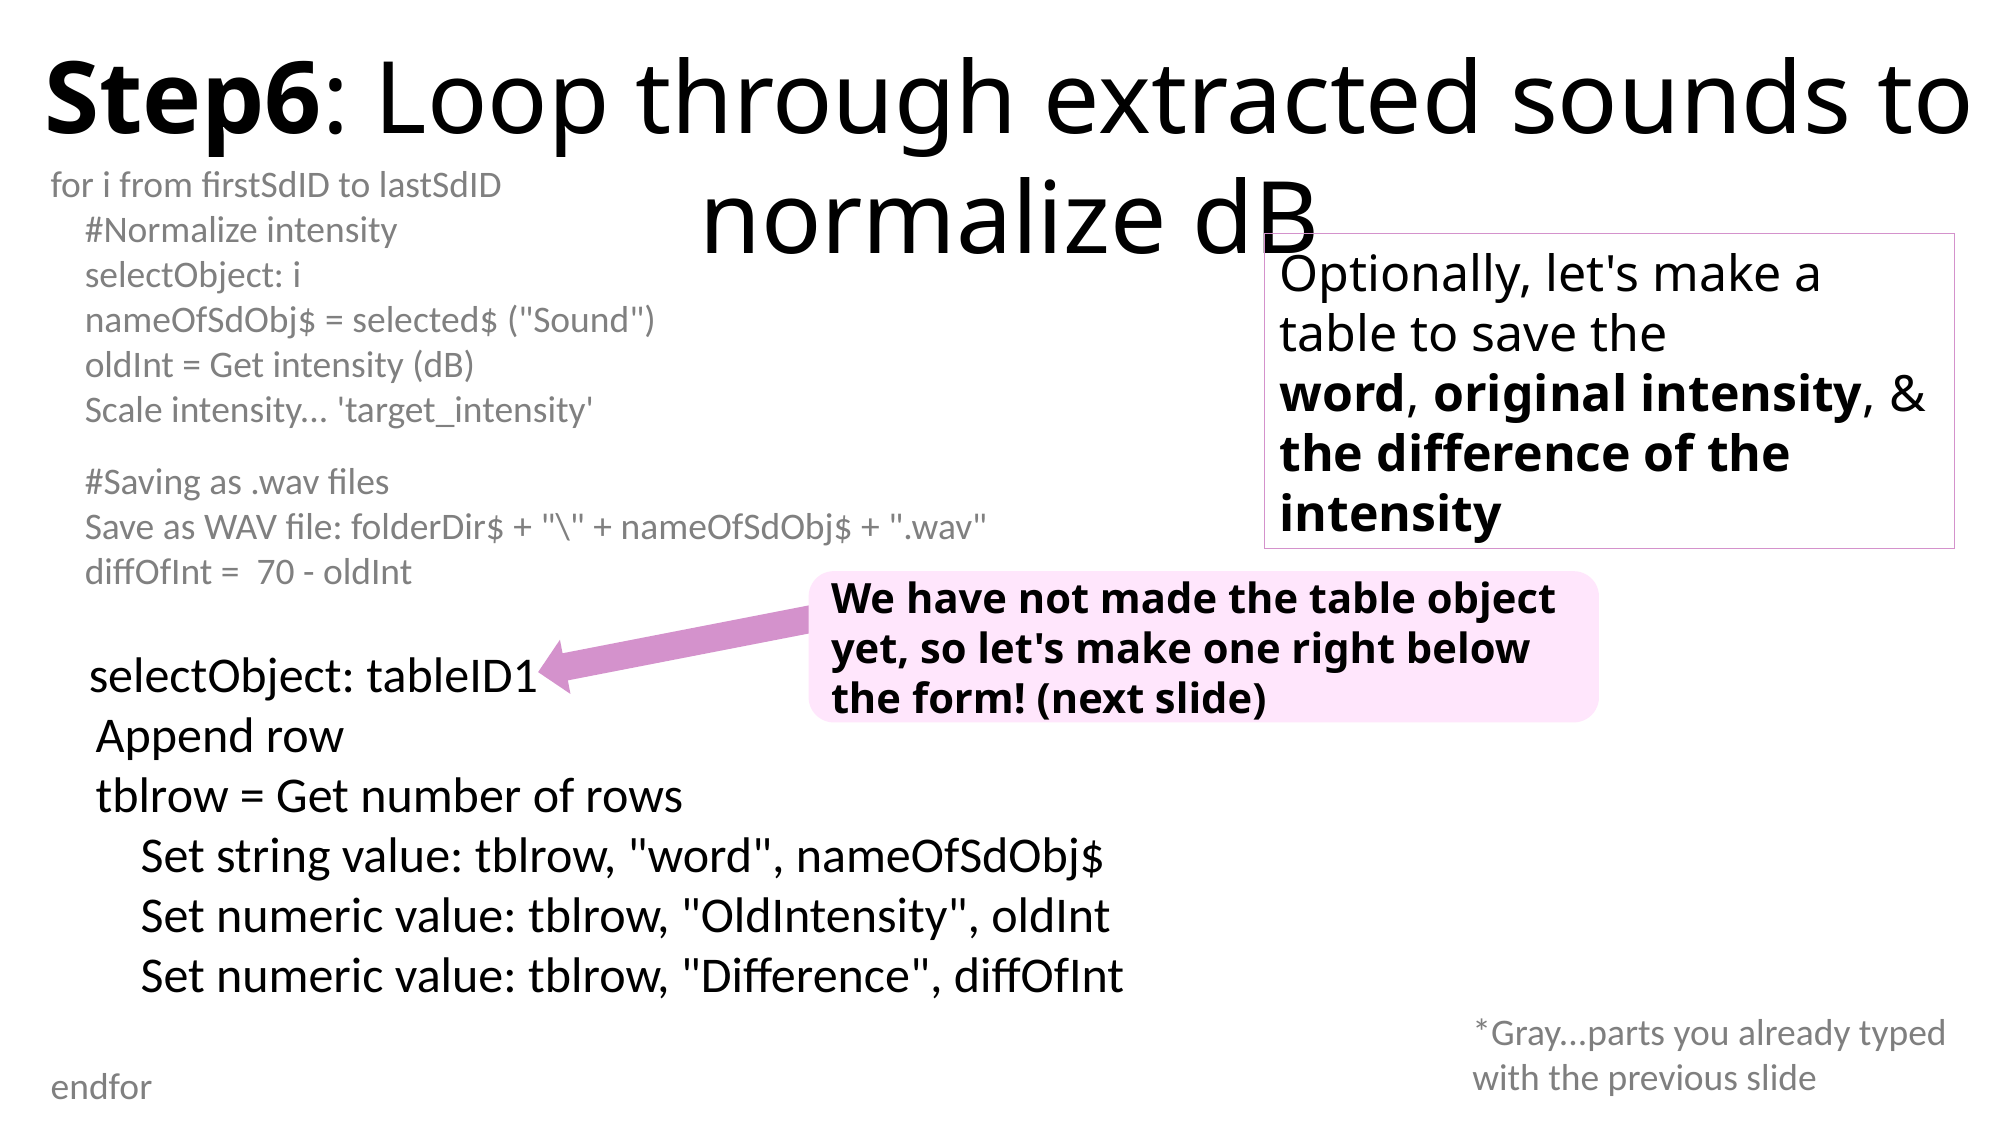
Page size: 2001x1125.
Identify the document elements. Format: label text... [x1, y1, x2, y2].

text_box Optionally, let's make a table to save the word, original intensity, & the difference of the intensity [1264, 233, 1955, 549]
text_box Step6: Loop through extracted sounds to normalize dB [0, 25, 2000, 281]
text_box We have not made the table object yet, so let's make one right below the form! (next slide) [807, 570, 1601, 724]
text_box for i from firstSdID to lastSdID #Normalize intensity selectObject: i nameOfSdObj$ = selected$ ("Sound") oldInt = Get intensity (dB) Scale intensity... 'target_intensity' #Saving as .wav files Save as WAV file: folderDir$ + "\" + nameOfSdObj$ + ".wav" diffOfInt = 70 - oldInt selectObject: tableID1 Append row tblrow = Get number of rows Set string value: tblrow, "word", nameOfSdObj$ Set numeric value: tblrow, "OldIntensity", oldInt Set numeric value: tblrow, "Difference", diffOfInt endfor [35, 152, 1203, 1115]
text_box *Gray...parts you already typed with the previous slide [1457, 1000, 1993, 1106]
text_box [536, 604, 807, 697]
